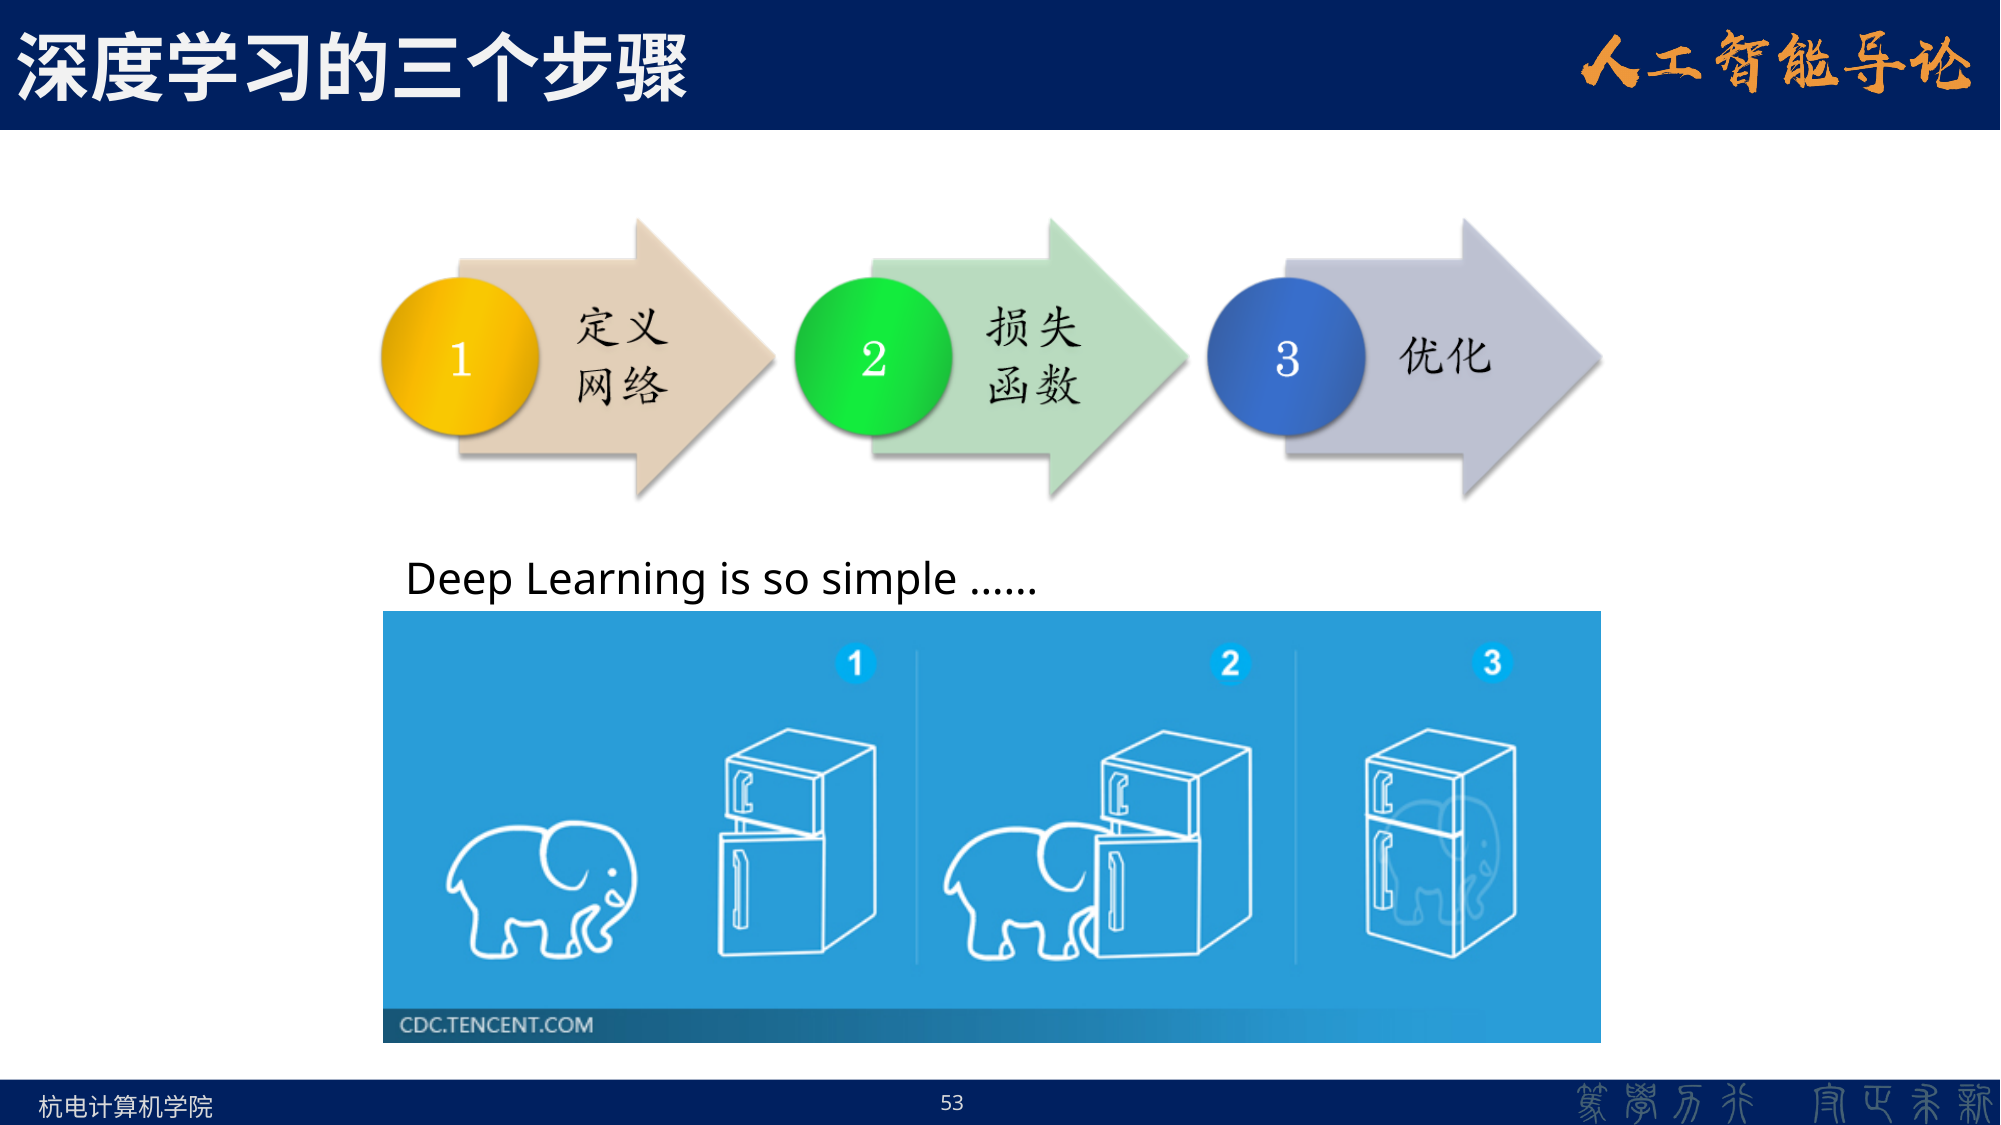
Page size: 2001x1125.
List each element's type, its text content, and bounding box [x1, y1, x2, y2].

picture [383, 611, 1601, 1043]
text_box Deep Learning is so simple …… [390, 543, 1054, 610]
picture [376, 206, 1609, 524]
title 深度学习的三个步骤 [0, 10, 2000, 122]
